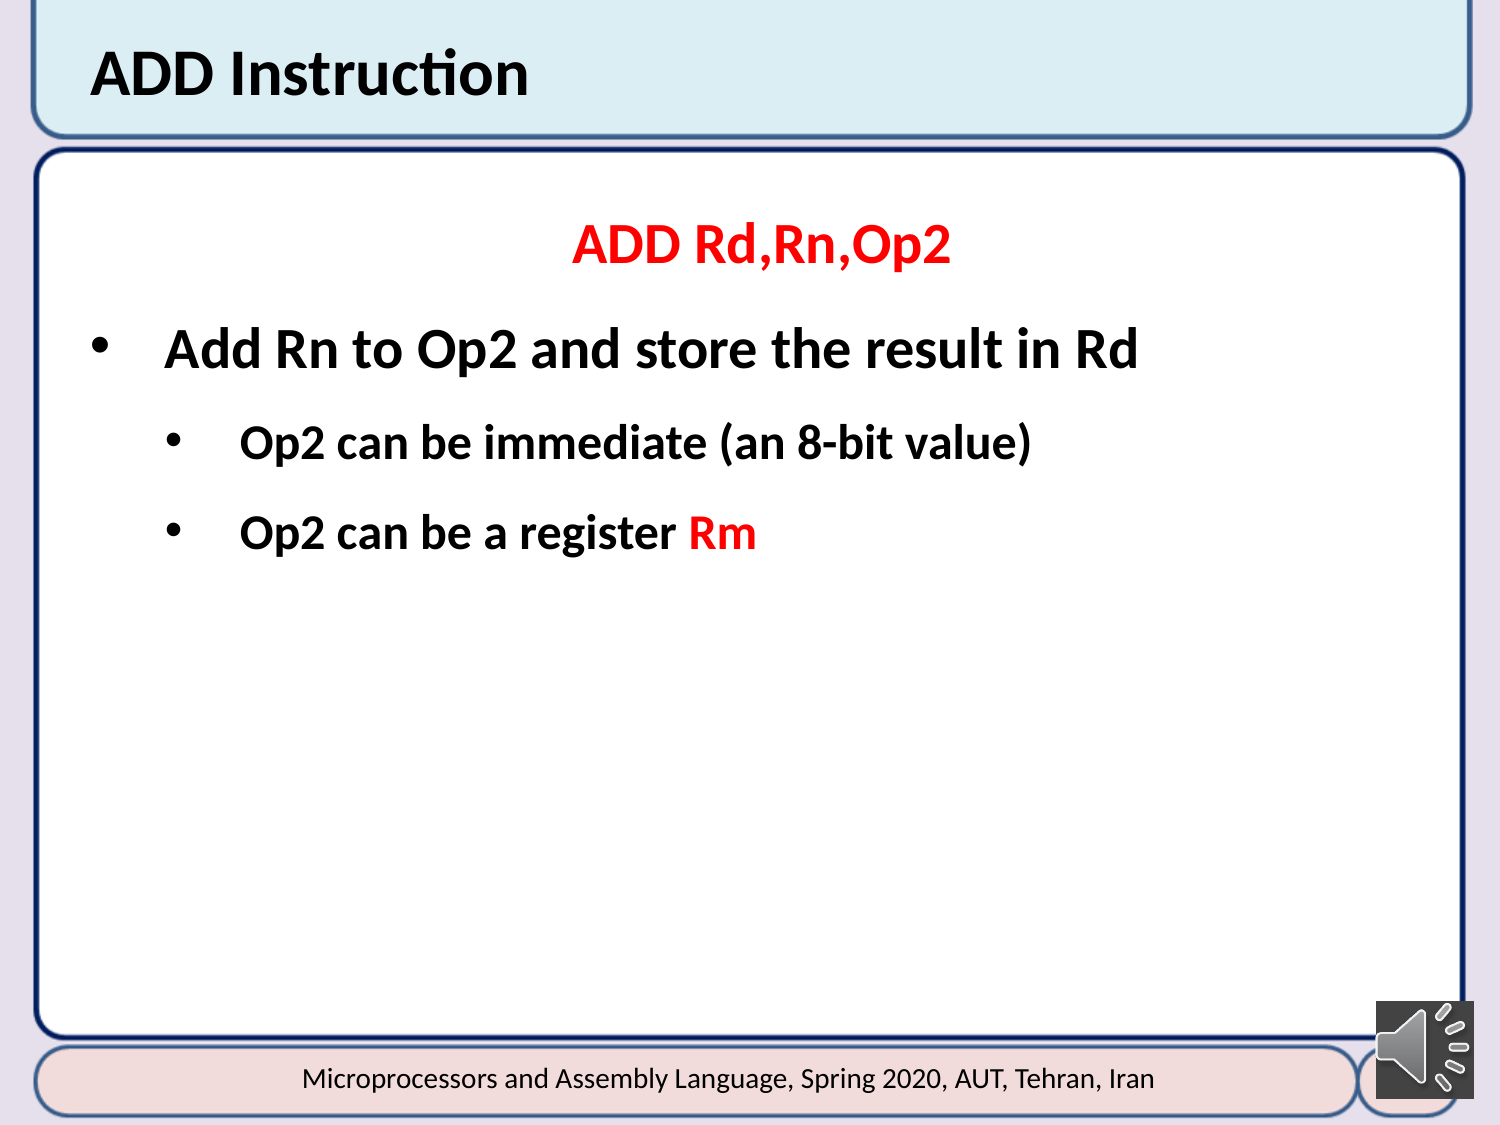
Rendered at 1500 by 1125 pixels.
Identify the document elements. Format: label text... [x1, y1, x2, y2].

text_box Microprocessors and Assembly Language, Spring 2020, AUT, Tehran, Iran [162, 1051, 1288, 1102]
title ADD Instruction [75, 0, 1425, 138]
text_box ADD Rd,Rn,Op2 Add Rn to Op2 and store the result in Rd Op2 can be immediate (an 8-bit value) Op2 can be a register Rm [75, 162, 1463, 777]
picture [0, 0, 1500, 1125]
slide_number 11 [1363, 1049, 1453, 1110]
